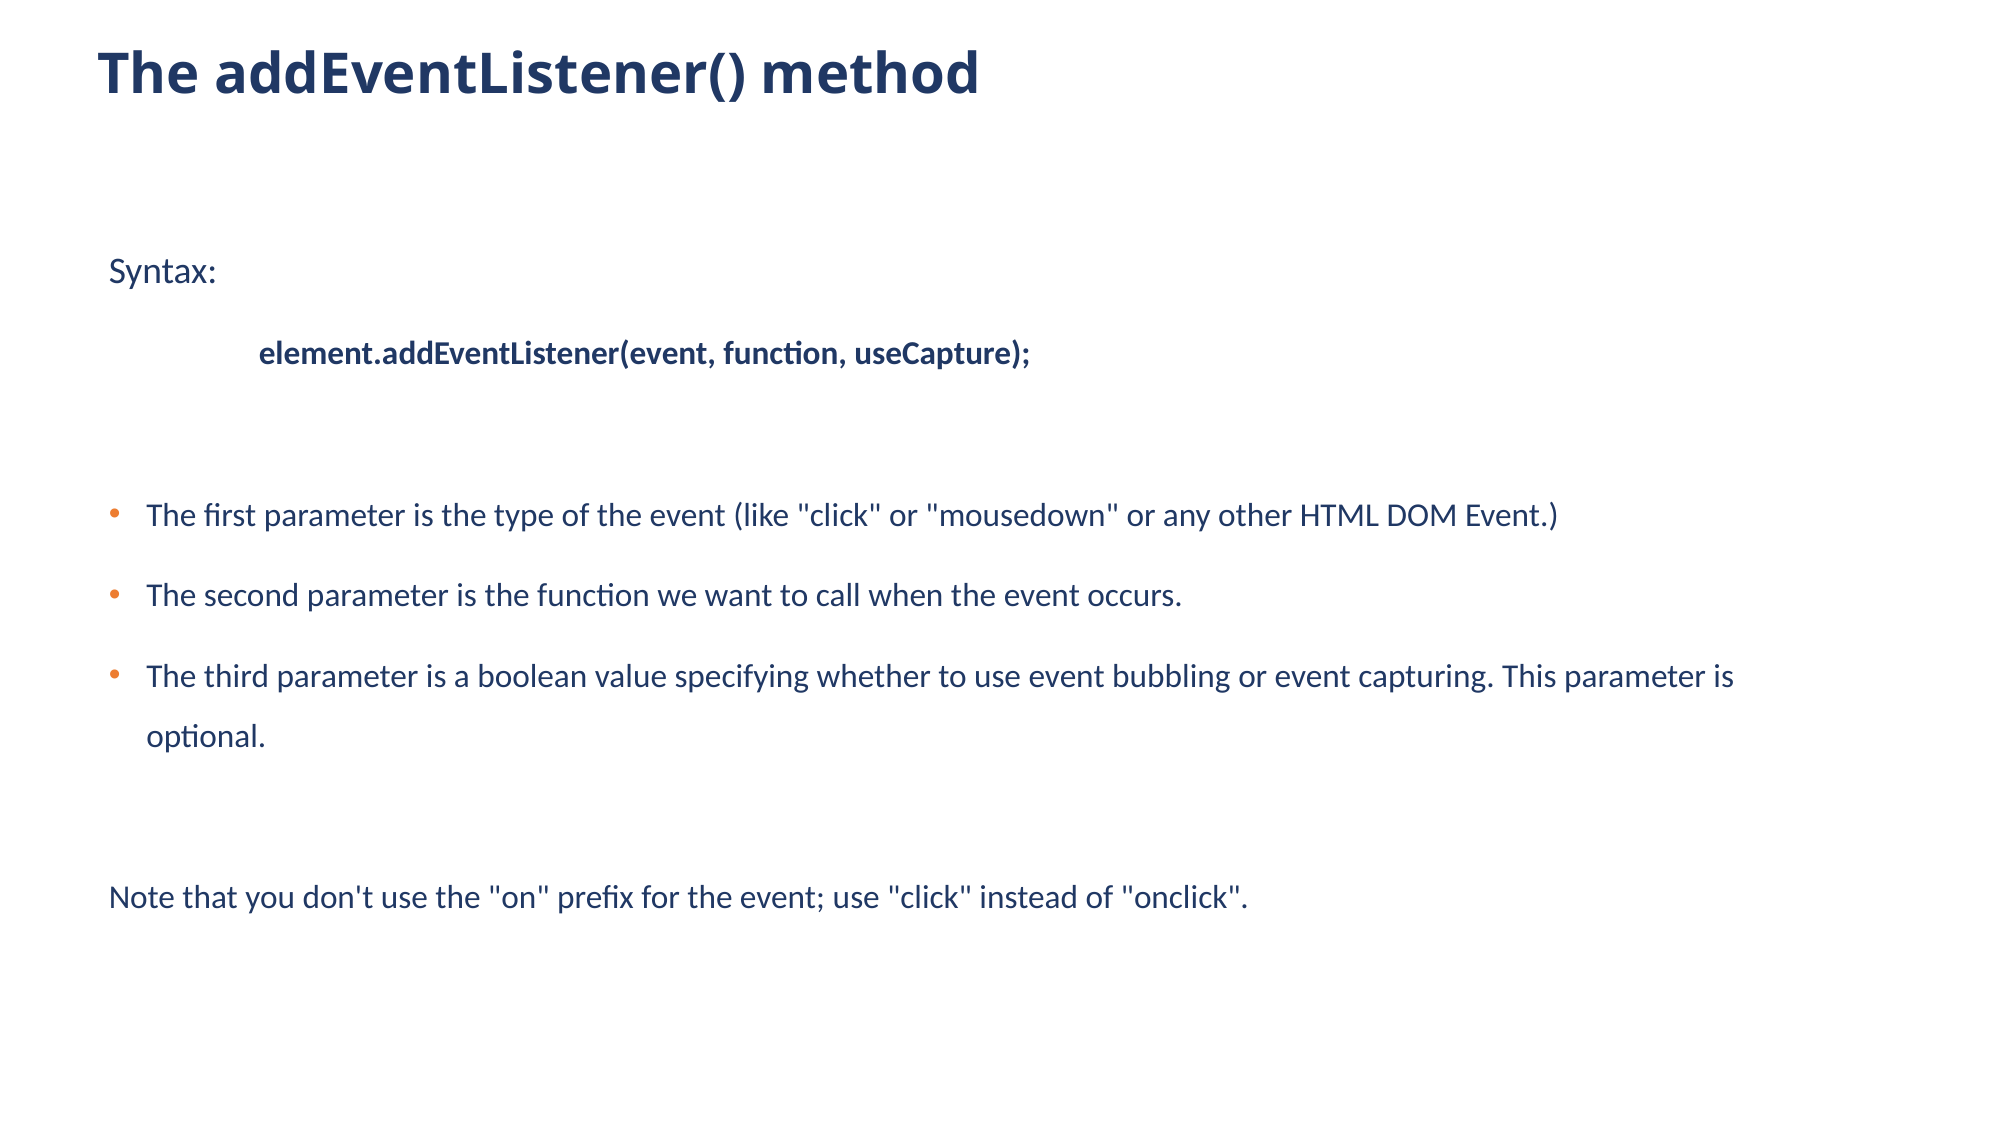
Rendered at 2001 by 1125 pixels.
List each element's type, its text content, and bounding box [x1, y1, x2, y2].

title The addEventListener() method [82, 12, 1000, 139]
list Syntax: element.addEventListener(event, function, useCapture); The first parameter is the type of the event (like "click" or "mousedown" or any other HTML DOM Event.) The second parameter is the function we want to call when the event occurs. The third parameter is a boolean value specifying whether to use event bubbling or event capturing. This parameter is optional. Note that you don't use the "on" prefix for the event; use "click" instead of "onclick". [93, 215, 1819, 1113]
